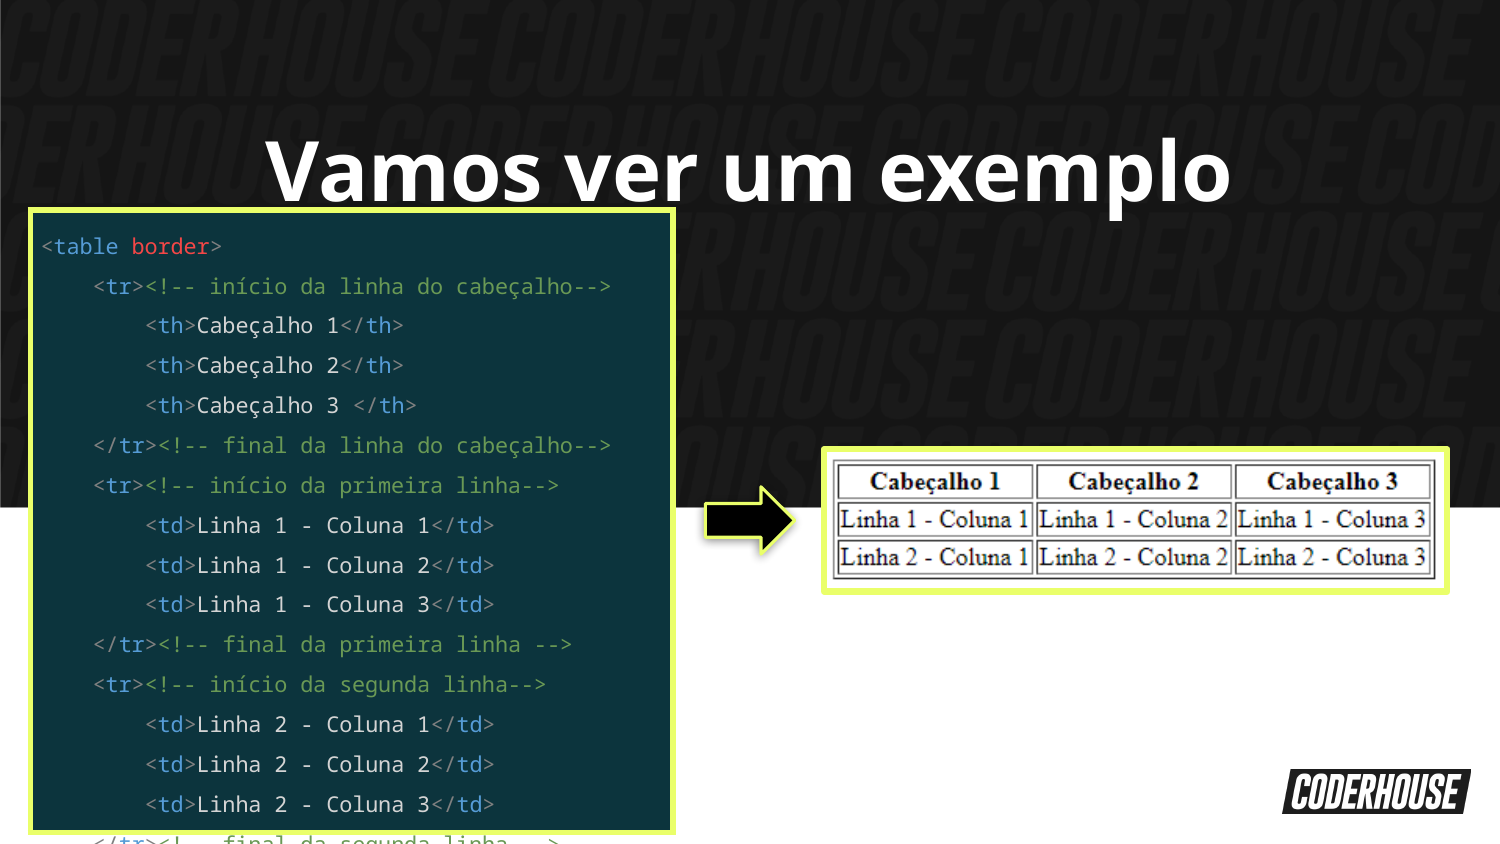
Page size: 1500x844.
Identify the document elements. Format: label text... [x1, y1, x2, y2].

text_box [705, 486, 795, 555]
text_box Vamos ver um exemplo [204, 88, 1296, 361]
table_header <table border> <tr><!-- início da linha do cabeçalho--> <th>Cabeçalho 1</th> <th>Cabeçalho 2</th> <th>Cabeçalho 3 </th> </tr><!-- final da linha do cabeçalho--> <tr><!-- início da primeira linha--> <td>Linha 1 - Coluna 1</td> <td>Linha 1 - Coluna 2</td> <td>Linha 1 - Coluna 3</td> </tr><!-- final da primeira linha --> <tr><!-- início da segunda linha--> <td>Linha 2 - Coluna 1</td> <td>Linha 2 - Coluna 2</td> <td>Linha 2 - Coluna 3</td> </tr><!-- final da segunda linha --> </table> [33, 213, 670, 830]
picture [0, 0, 1500, 844]
